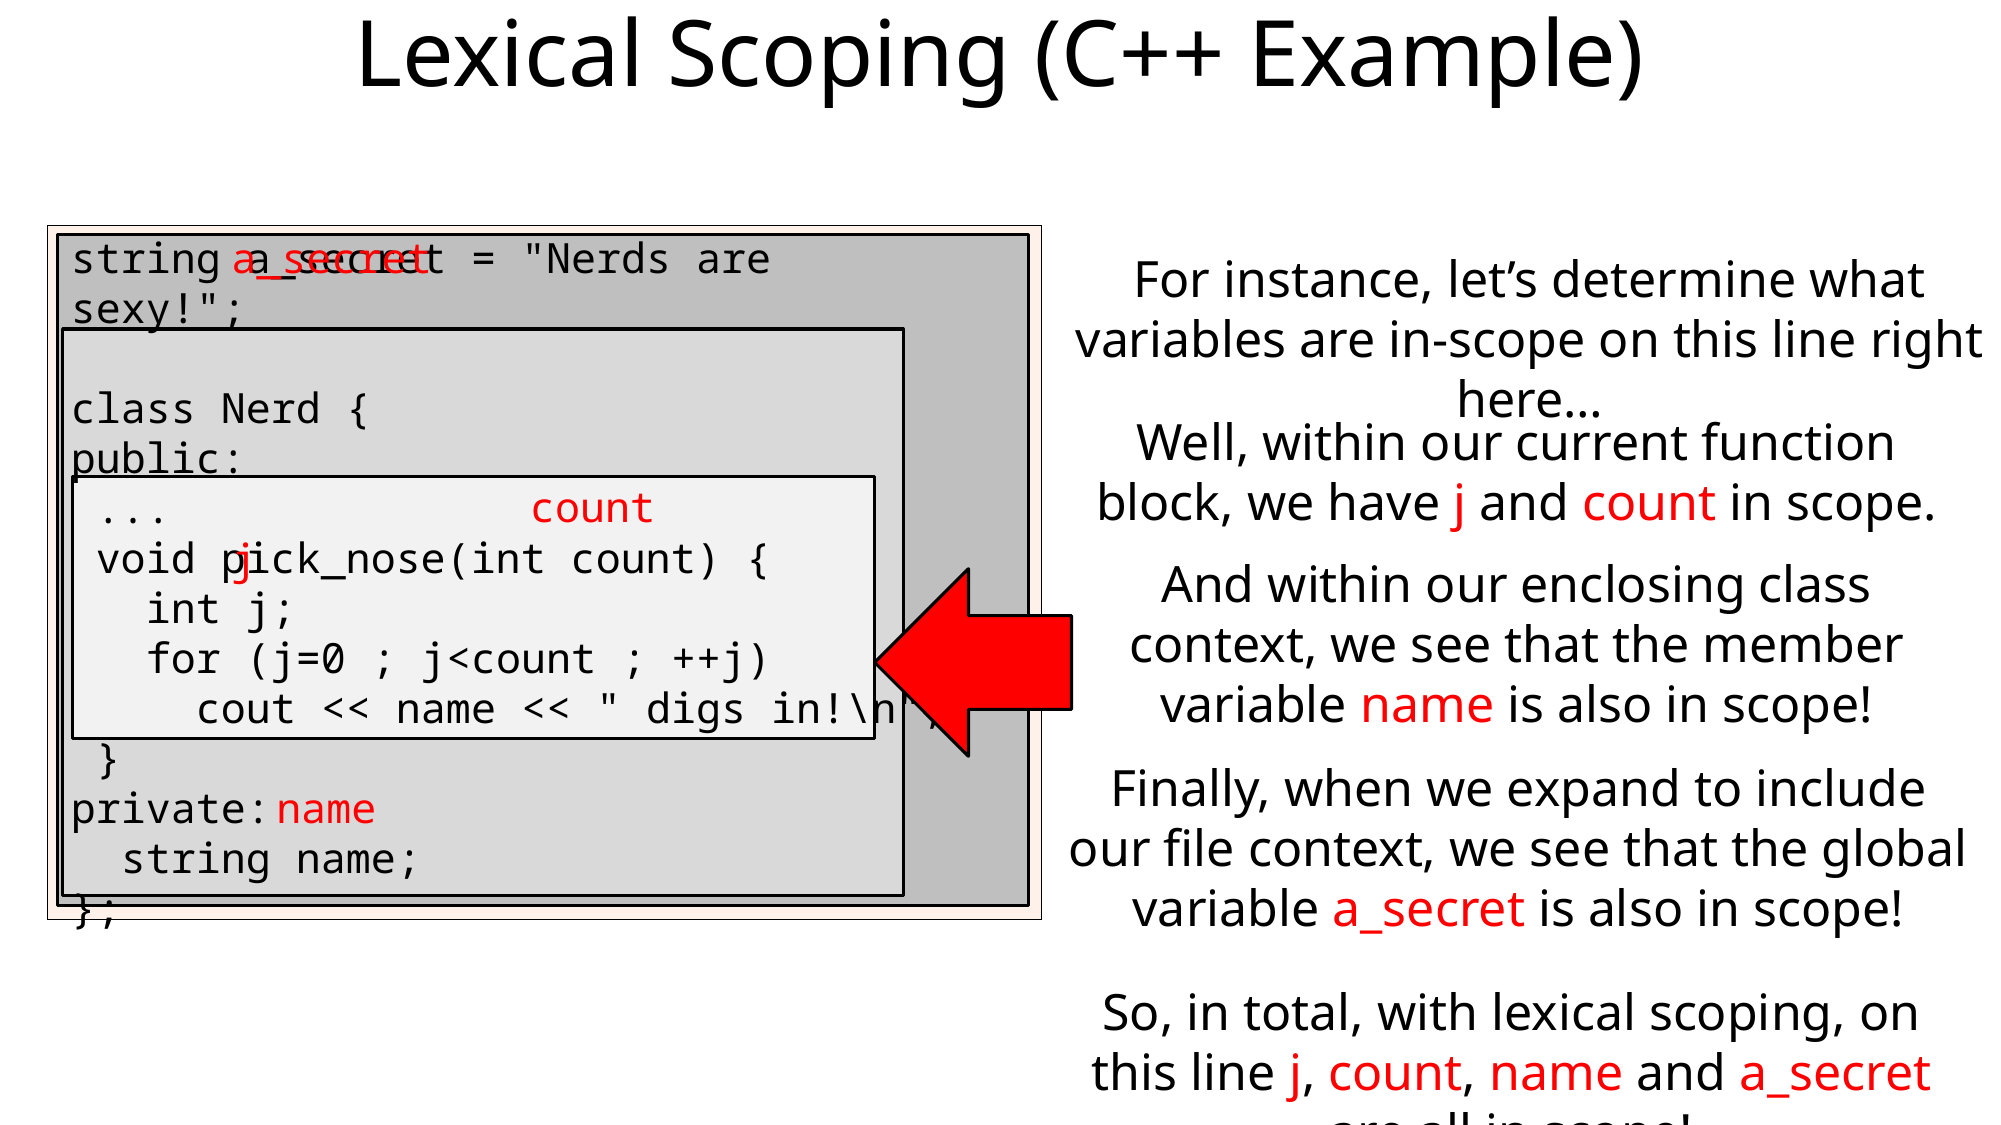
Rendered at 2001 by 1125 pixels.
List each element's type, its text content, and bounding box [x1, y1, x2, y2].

text_box [970, 225, 1042, 615]
text_box Well, within our current function block, we have j and count in scope. [1046, 402, 1987, 538]
text_box [970, 710, 1042, 920]
text_box [970, 710, 1029, 906]
text_box [970, 234, 1029, 615]
text_box Lexical Scoping (C++ Example) [150, 0, 1850, 175]
text_box count [515, 473, 678, 539]
text_box And within our enclosing class context, we see that the member variable name is also in scope! [1074, 545, 1959, 741]
text_box For instance, let’s determine what variables are in-scope on this line right here… [1059, 240, 2000, 436]
text_box string a_secret = "Nerds are sexy!"; class Nerd { public: ... void pick_nose(int count) { int j; for (j=0 ; j<count ; ++j) cout << name << " digs in!\n"; } private: string name; }; [56, 224, 970, 940]
text_box Finally, when we expand to include our file context, we see that the global variable a_secret is also in scope! [1048, 749, 1989, 944]
text_box [47, 225, 56, 920]
text_box So, in total, with lexical scoping, on this line j, count, name and a_secret are all in scope! [1041, 972, 1982, 1125]
text_box j [216, 525, 380, 590]
text_box name [261, 774, 424, 839]
text_box [874, 568, 1072, 757]
text_box a_secret [216, 224, 457, 290]
